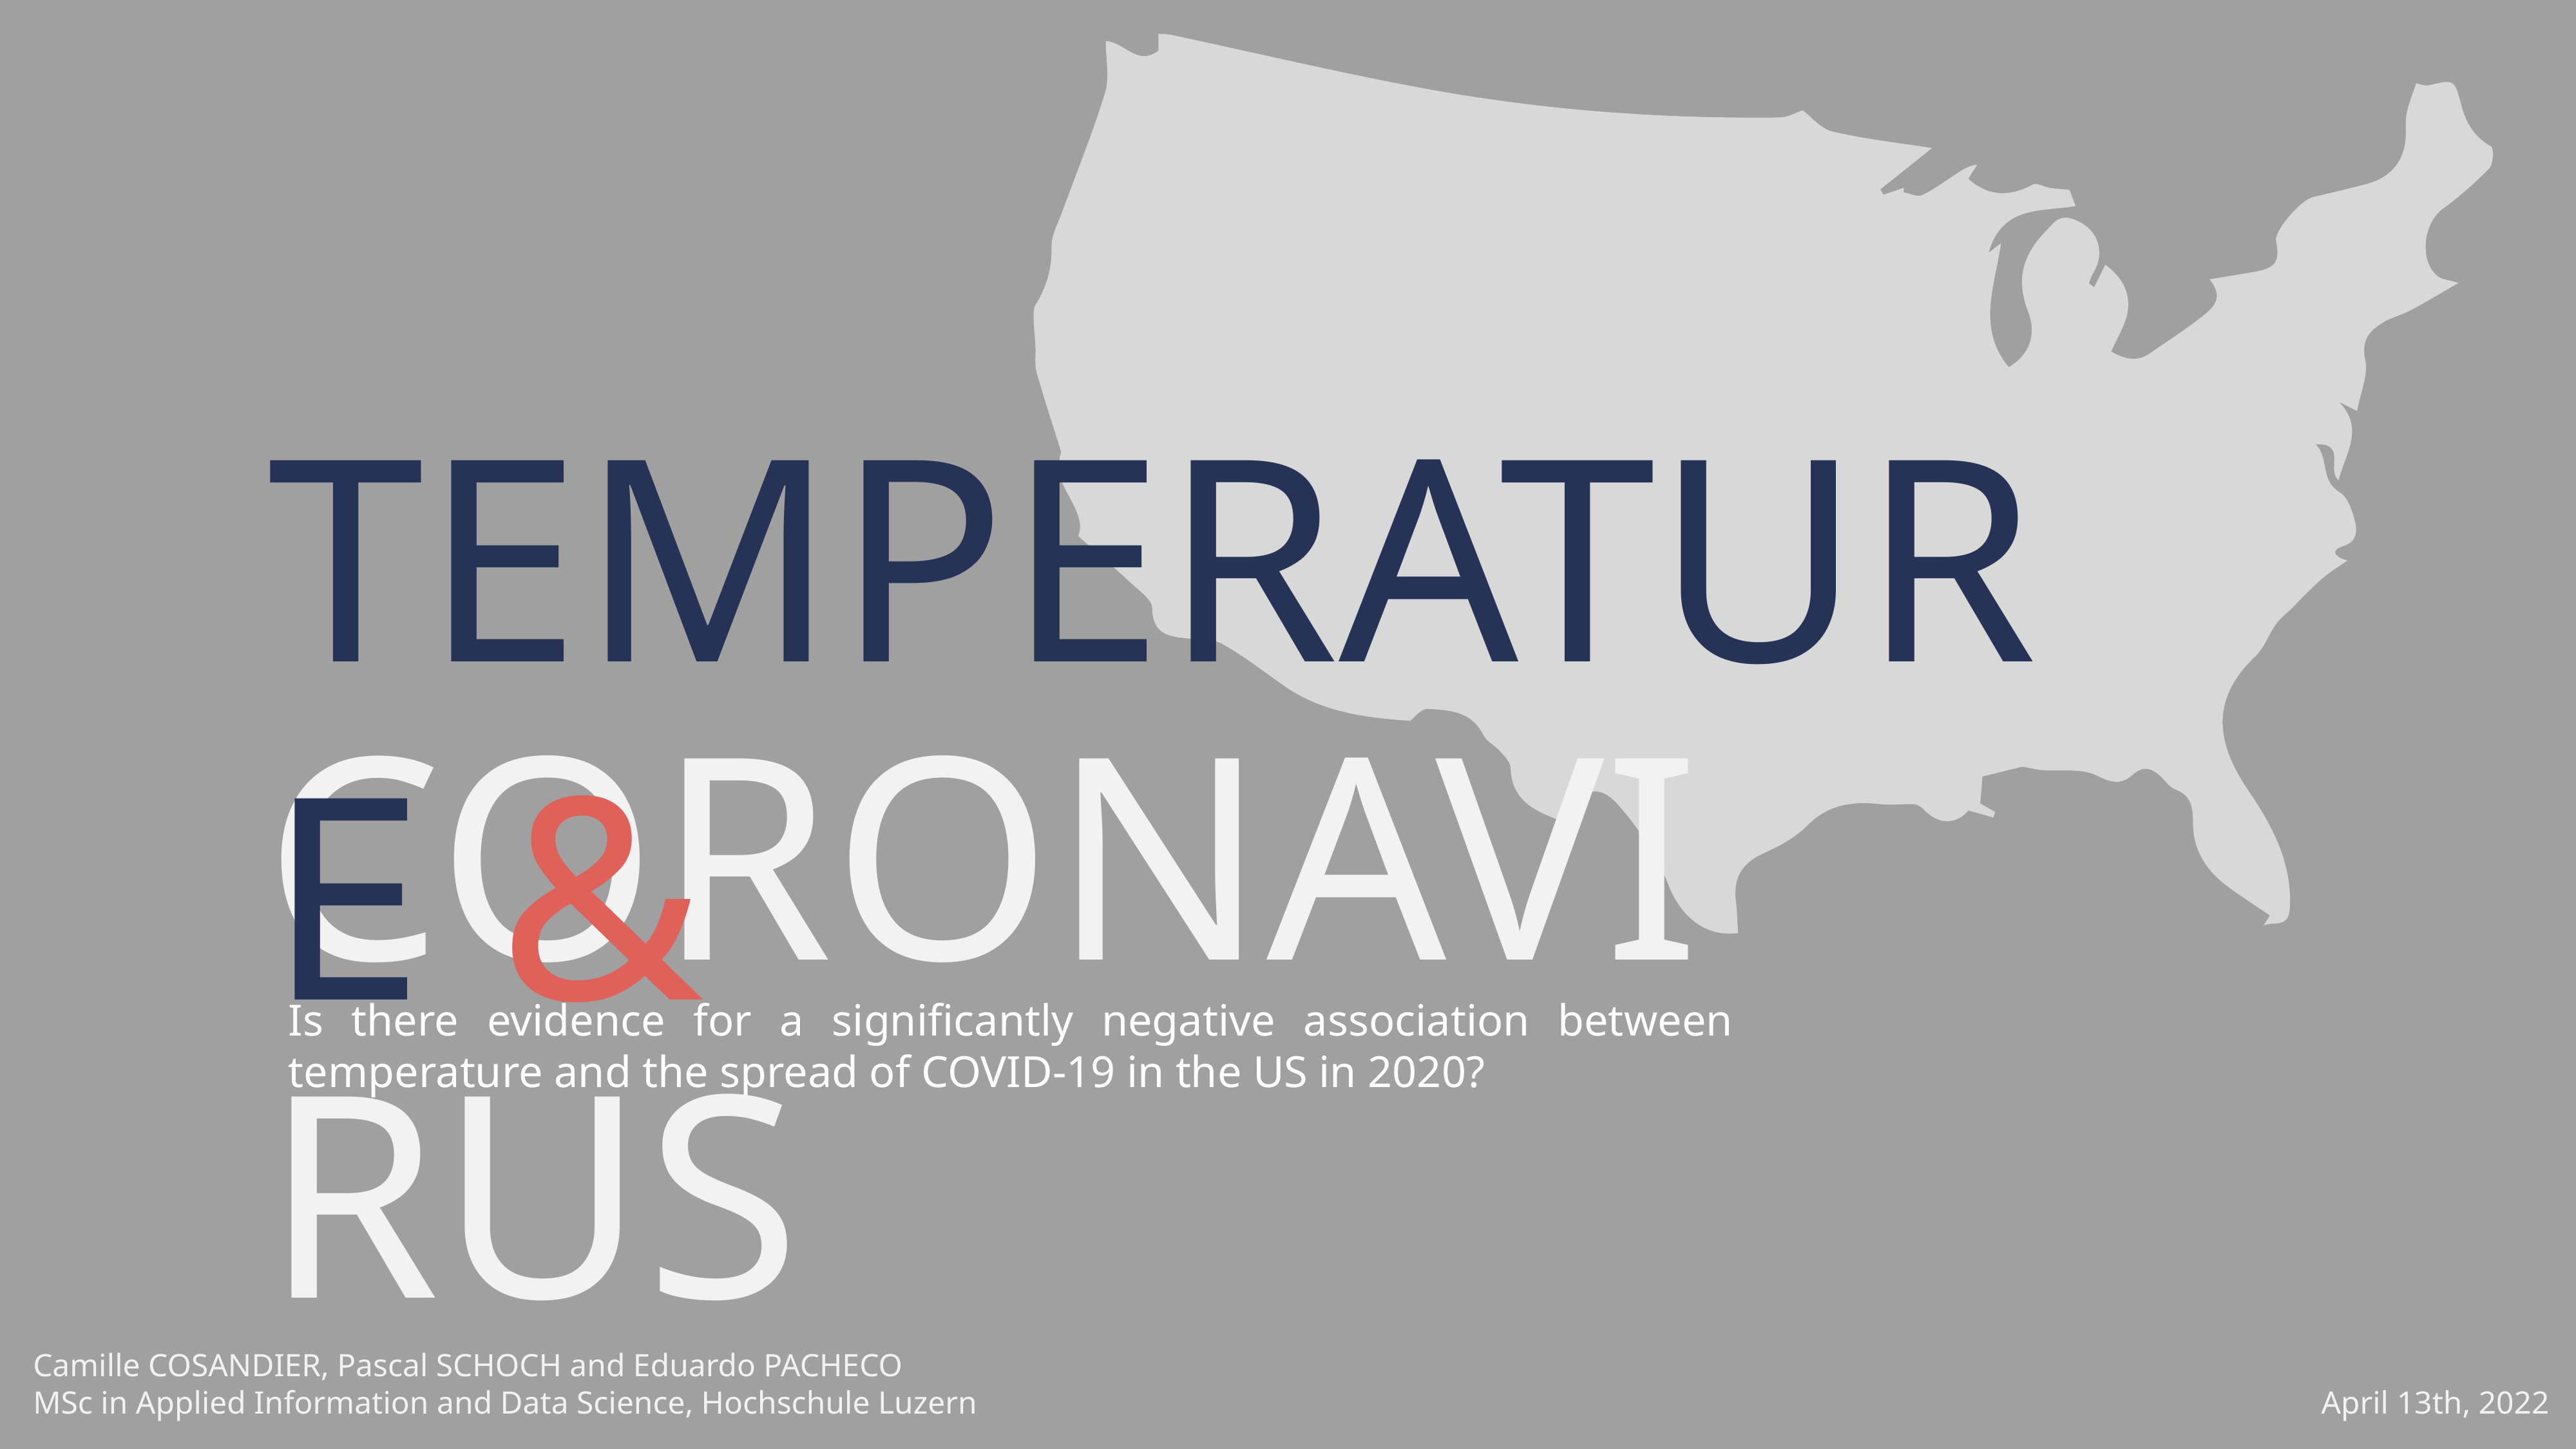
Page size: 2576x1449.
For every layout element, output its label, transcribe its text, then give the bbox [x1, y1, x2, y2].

text_box TEMPERATURE & [258, 370, 2057, 1066]
text_box [0, 0, 2576, 1449]
text_box April 13th, 2022 [2311, 1373, 2576, 1430]
text_box Camille COSANDIER, Pascal SCHOCH and Eduardo PACHECO MSc in Applied Information and Data Science, Hochschule Luzern [23, 1336, 1094, 1430]
text_box [1033, 33, 2493, 926]
text_box CORONAVIRUS [254, 668, 1871, 1365]
